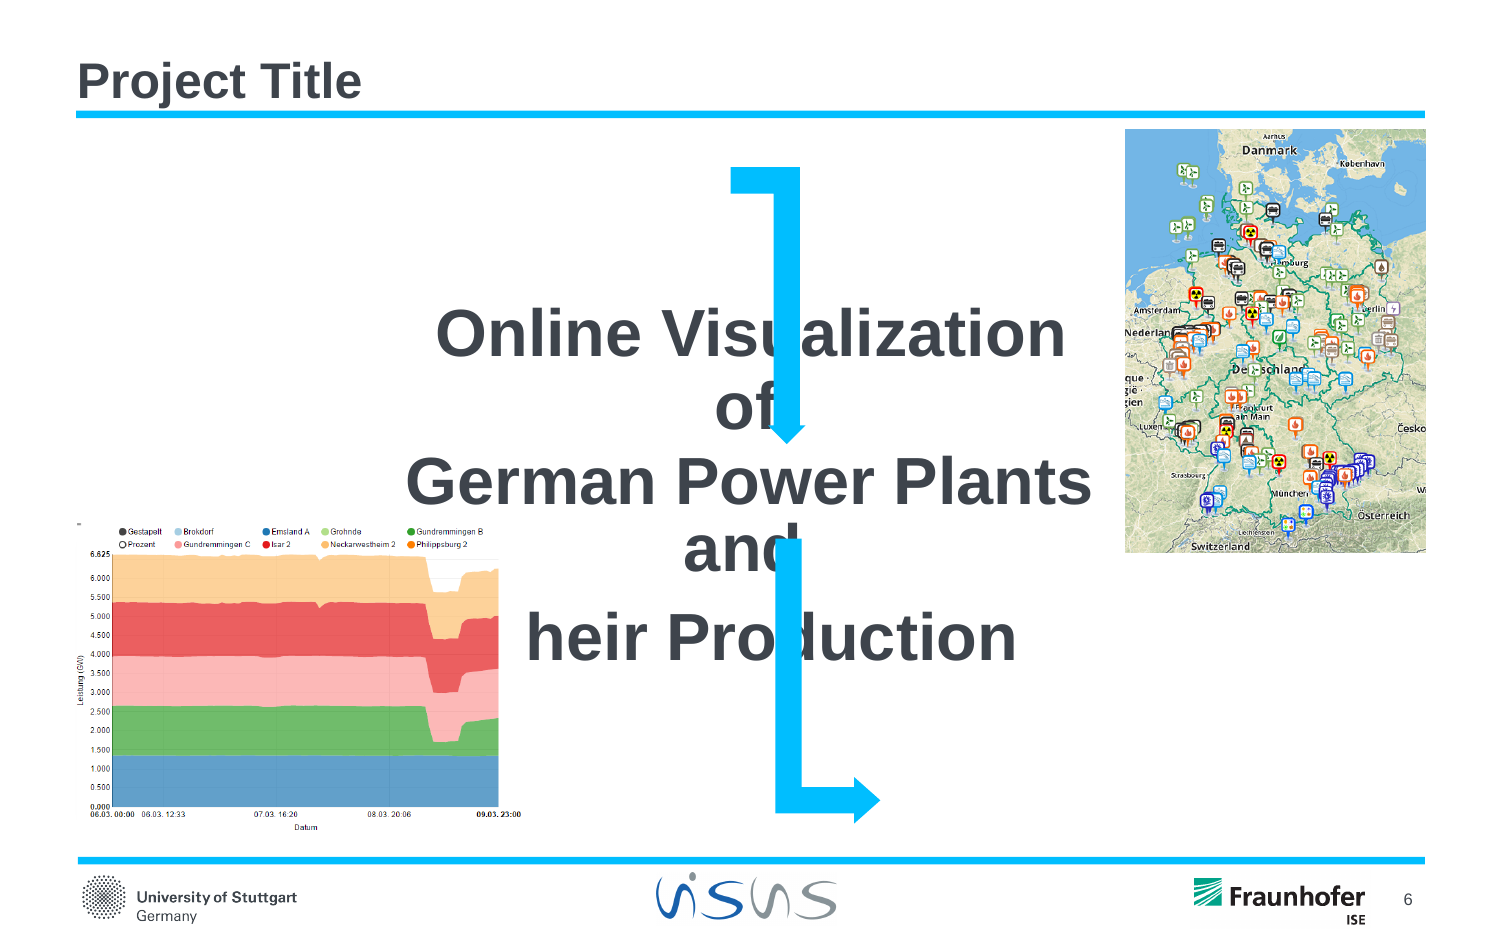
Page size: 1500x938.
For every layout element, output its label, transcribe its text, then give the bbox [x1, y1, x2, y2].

text_box German Power Plants [405, 438, 1095, 520]
text_box Their Production [803, 594, 1015, 670]
picture [76, 869, 302, 929]
text_box [774, 537, 882, 826]
text_box Online Visualization [801, 290, 1065, 364]
text_box Project Title [76, 54, 1424, 101]
slide_number 6 [1403, 888, 1441, 910]
picture [75, 523, 528, 839]
text_box [729, 166, 809, 446]
text_box of [714, 363, 779, 439]
text_box Their Production [528, 594, 774, 670]
picture [1125, 129, 1426, 553]
picture [1190, 870, 1371, 929]
text_box Online Visualization [435, 290, 772, 364]
picture [656, 872, 837, 926]
text_box and [683, 504, 816, 587]
